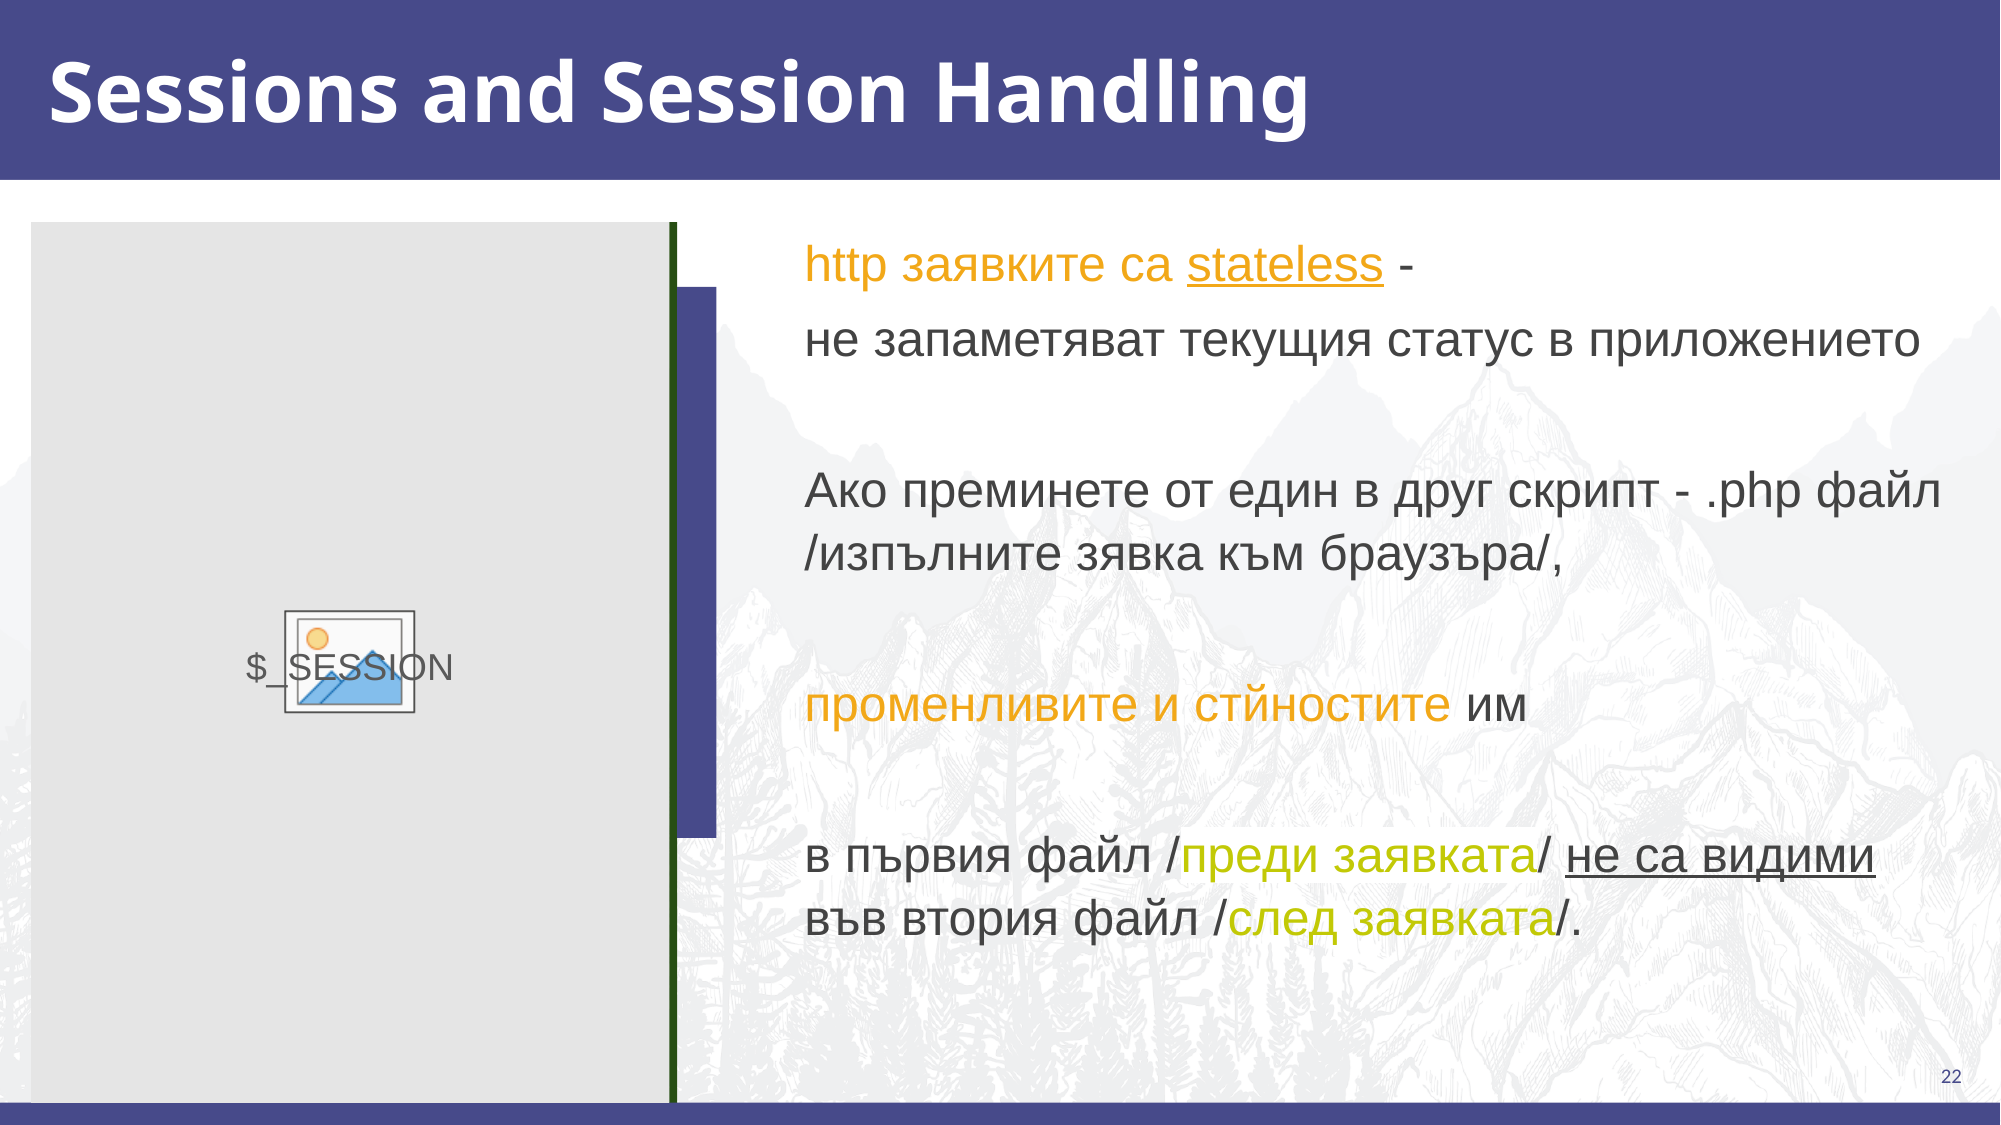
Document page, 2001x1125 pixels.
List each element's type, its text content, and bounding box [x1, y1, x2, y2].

slide_number 22 [1897, 1049, 1968, 1101]
picture [30, 222, 670, 1103]
title Sessions and Session Handling [31, 16, 1591, 162]
list http заявките са stateless - не запаметяват текущия статус в приложението Ако преминете от един в друг скрипт - .php файл /изпълните зявка към браузъра/, променливите и стйностите им в първия файл /преди заявката/ не са видими във втория файл /след заявката/. [786, 222, 1968, 1047]
